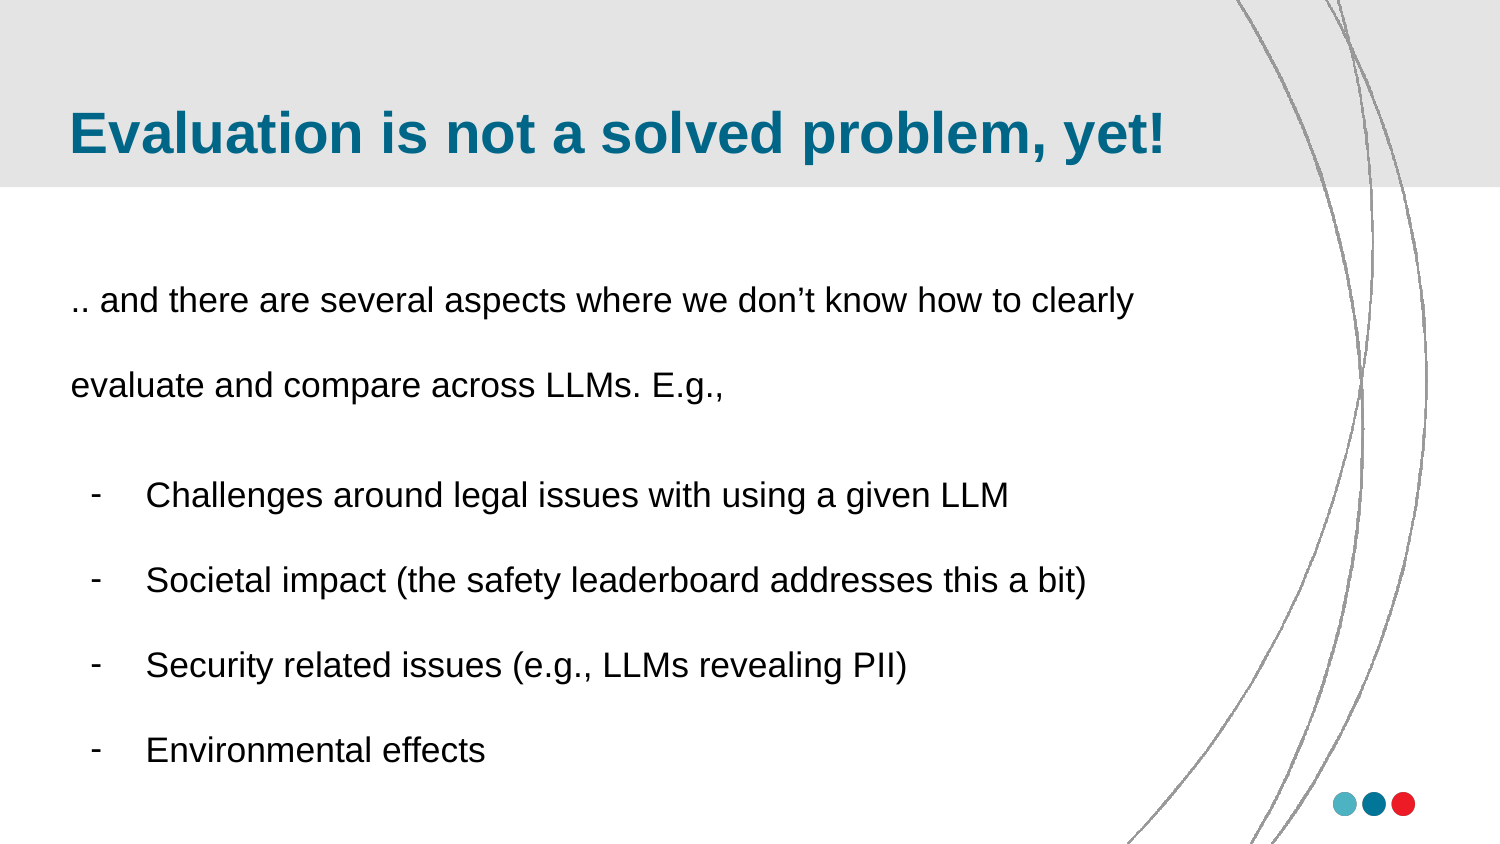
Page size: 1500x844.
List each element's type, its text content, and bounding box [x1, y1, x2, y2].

picture [1002, 0, 1476, 844]
list .. and there are several aspects where we don’t know how to clearly evaluate and compare across LLMs. E.g., Challenges around legal issues with using a given LLM Societal impact (the safety leaderboard addresses this a bit) Security related issues (e.g., LLMs revealing PII) Environmental effects [70, 234, 1202, 725]
title Evaluation is not a solved problem, yet! [69, 42, 1268, 166]
